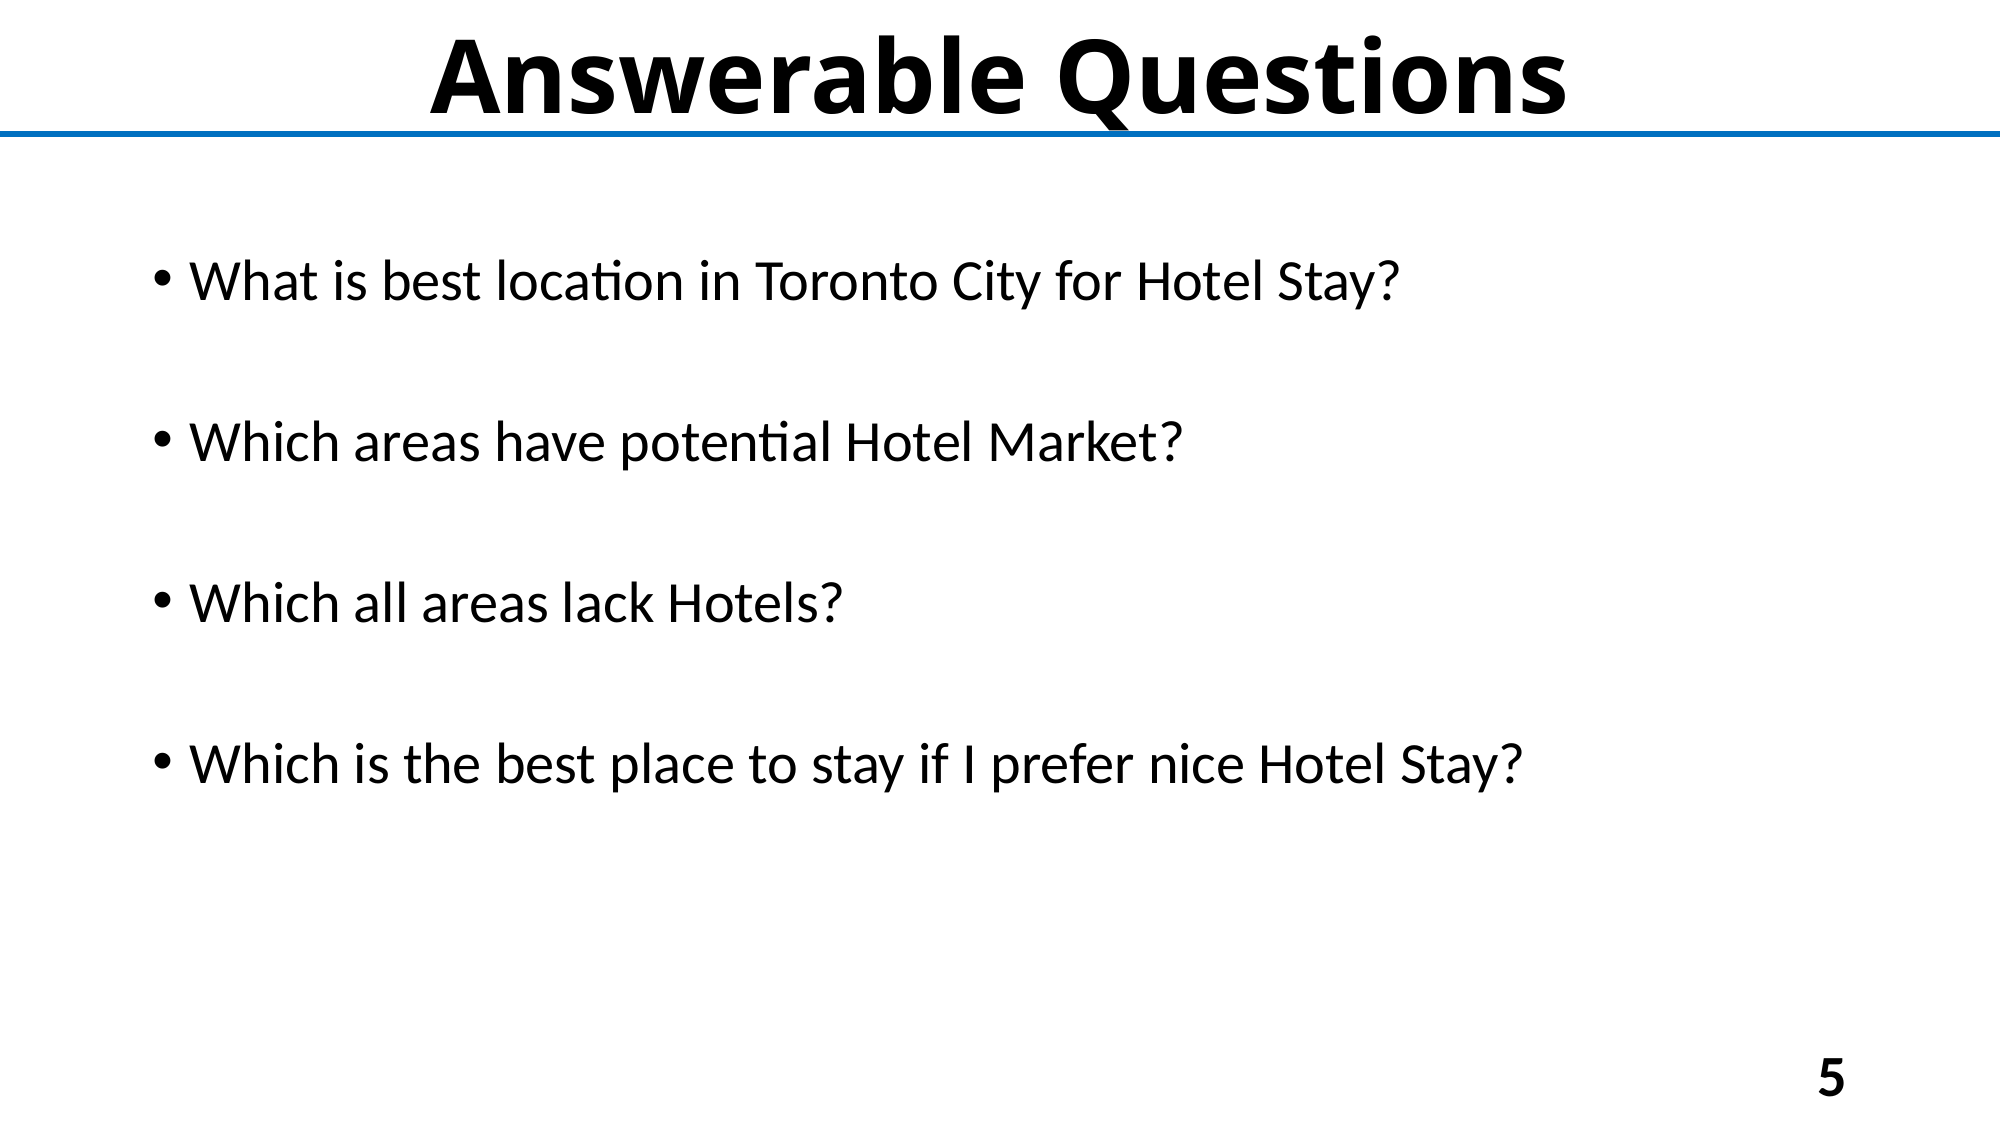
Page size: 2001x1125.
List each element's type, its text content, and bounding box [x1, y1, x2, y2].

slide_number 5 [1787, 1042, 1863, 1103]
list What is best location in Toronto City for Hotel Stay? Which areas have potential Hotel Market? Which all areas lack Hotels? Which is the best place to stay if I prefer nice Hotel Stay? [137, 164, 1863, 1099]
title Answerable Questions [137, 26, 1863, 131]
